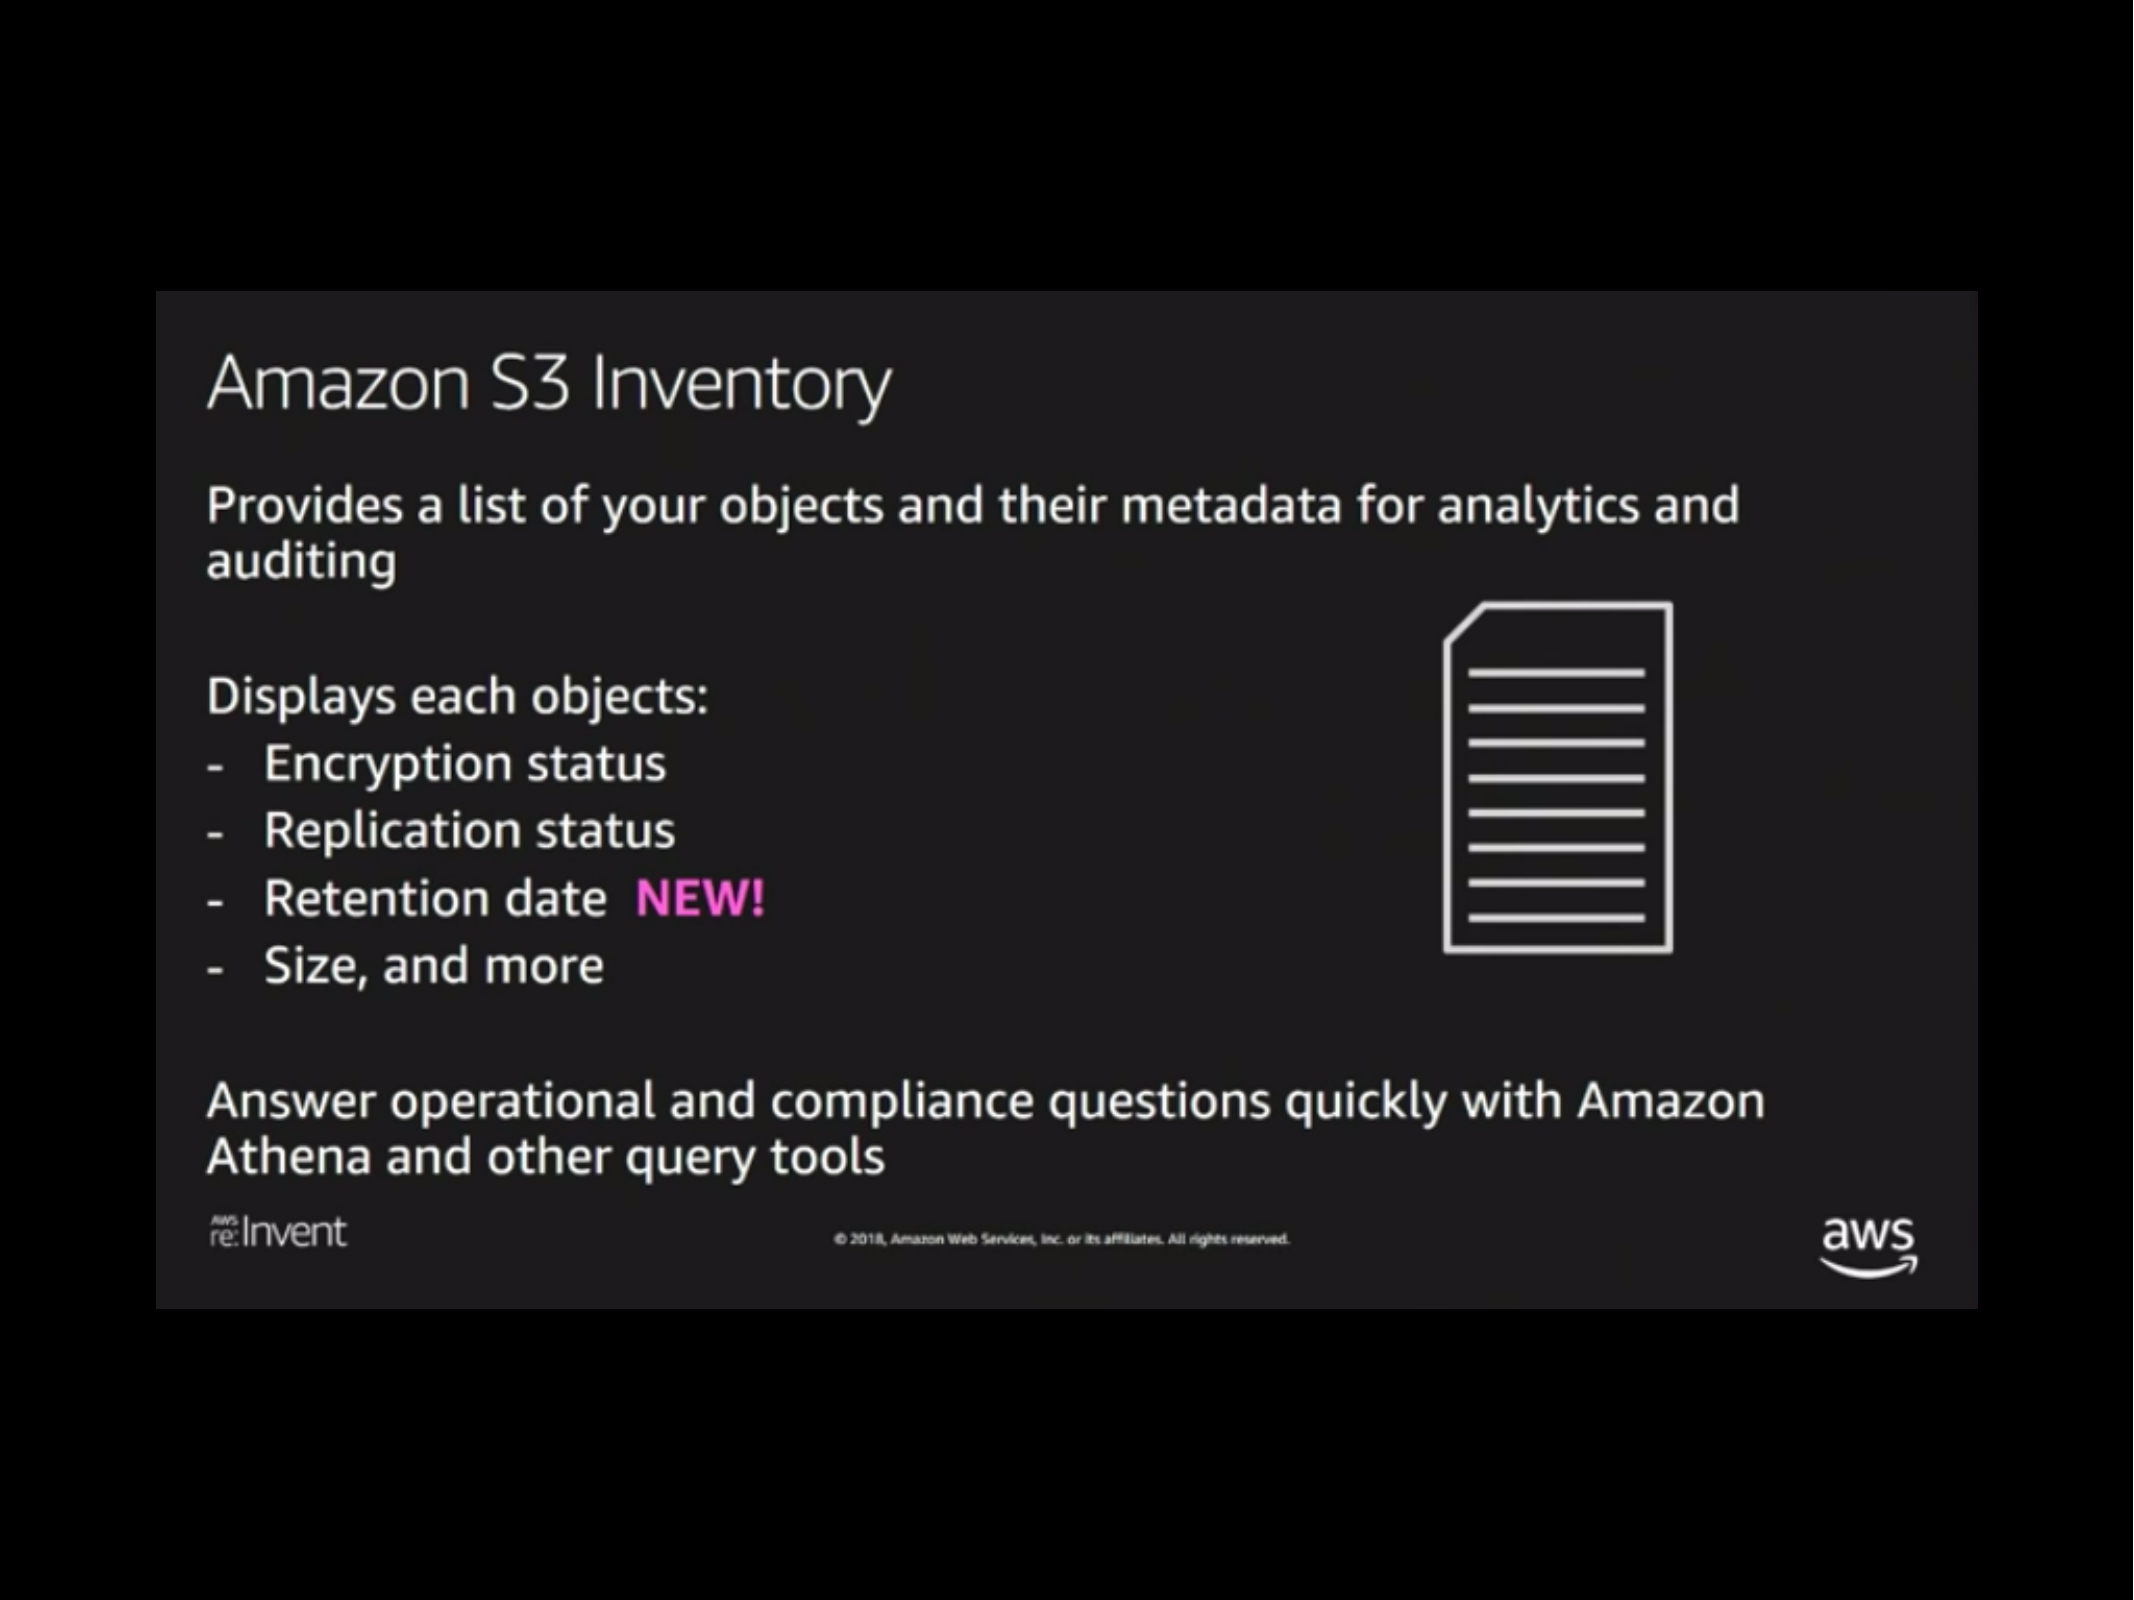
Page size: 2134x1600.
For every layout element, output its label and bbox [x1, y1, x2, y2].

picture [155, 291, 1978, 1309]
